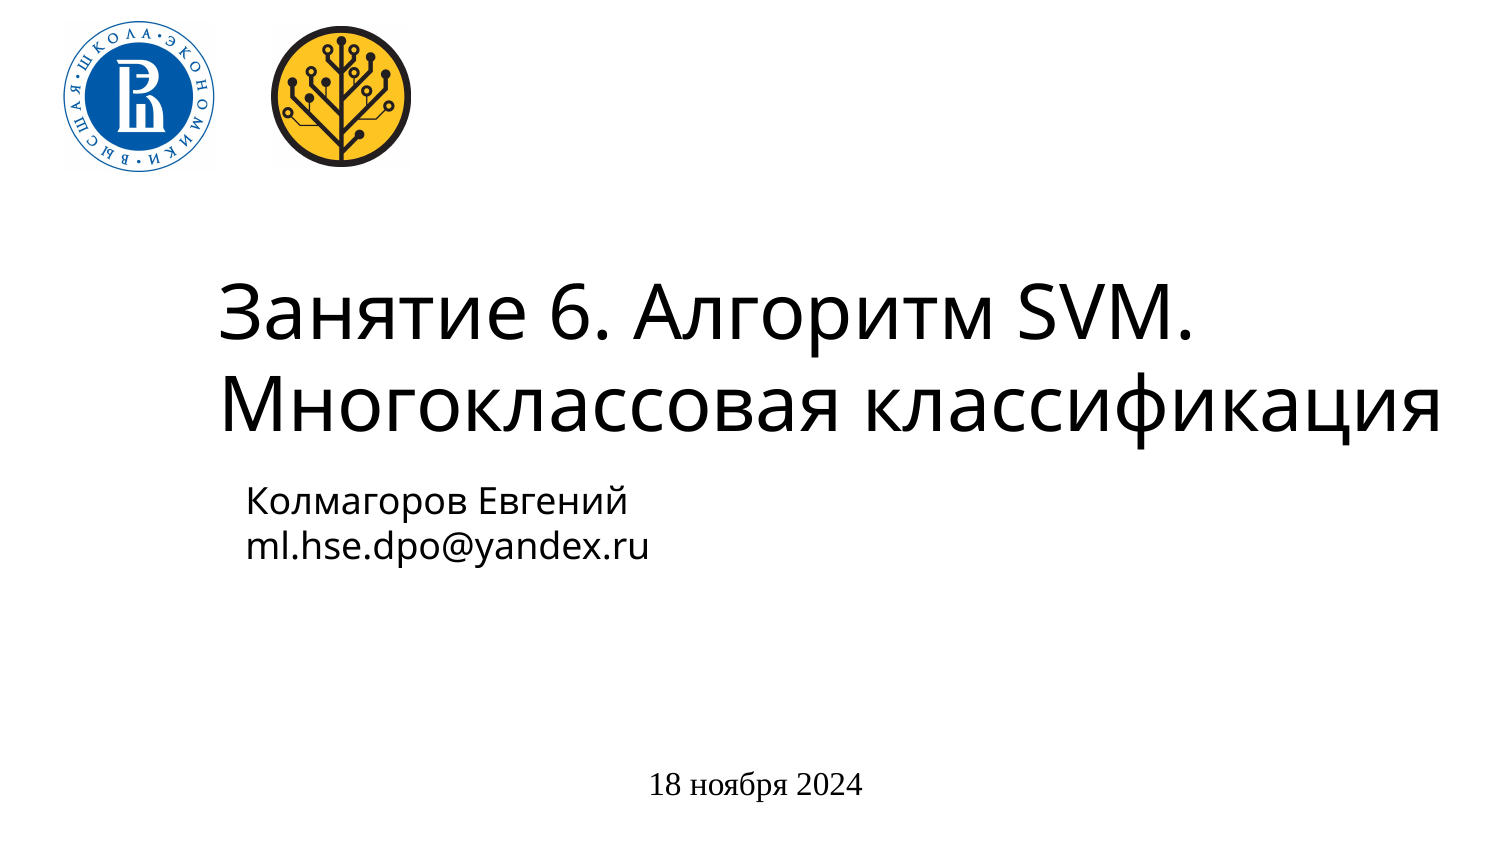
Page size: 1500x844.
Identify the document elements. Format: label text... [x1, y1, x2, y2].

picture [271, 26, 412, 167]
picture [62, 21, 215, 172]
text_box 18 ноября 2024 [489, 747, 1023, 791]
title Занятие 6. Алгоритм SVM. Многоклассовая классификация [203, 125, 1500, 463]
text_box Колмагоров Евгений ml.hse.dpo@yandex.ru [230, 462, 784, 629]
